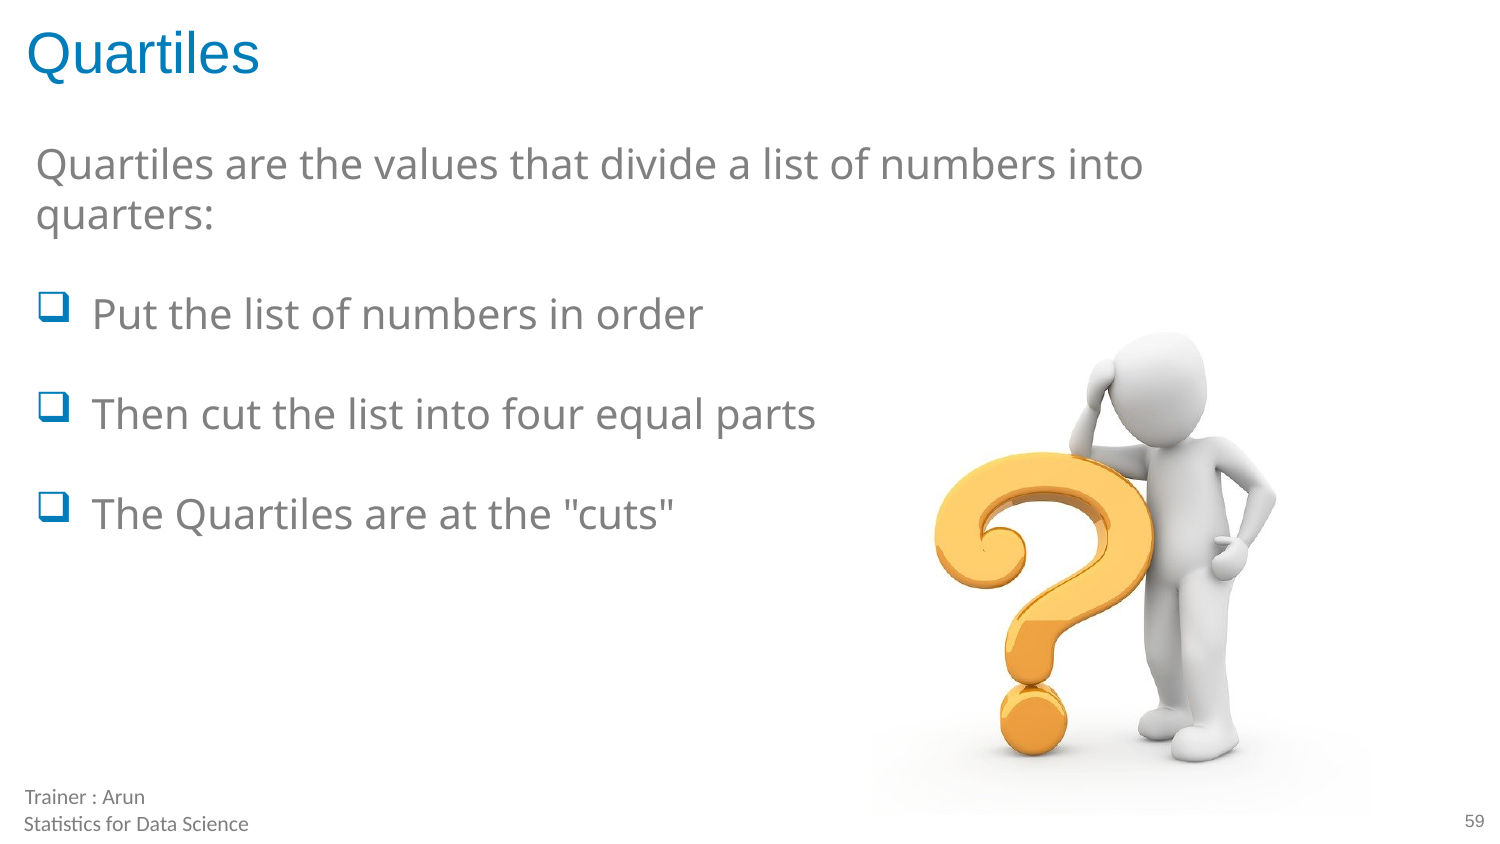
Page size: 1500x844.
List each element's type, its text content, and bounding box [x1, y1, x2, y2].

picture [871, 314, 1372, 815]
title Quartiles [12, 16, 1362, 121]
text_box Quartiles are the values that divide a list of numbers into quarters: Put the list of numbers in order Then cut the list into four equal parts The Quartiles are at the "cuts" [20, 130, 1342, 546]
